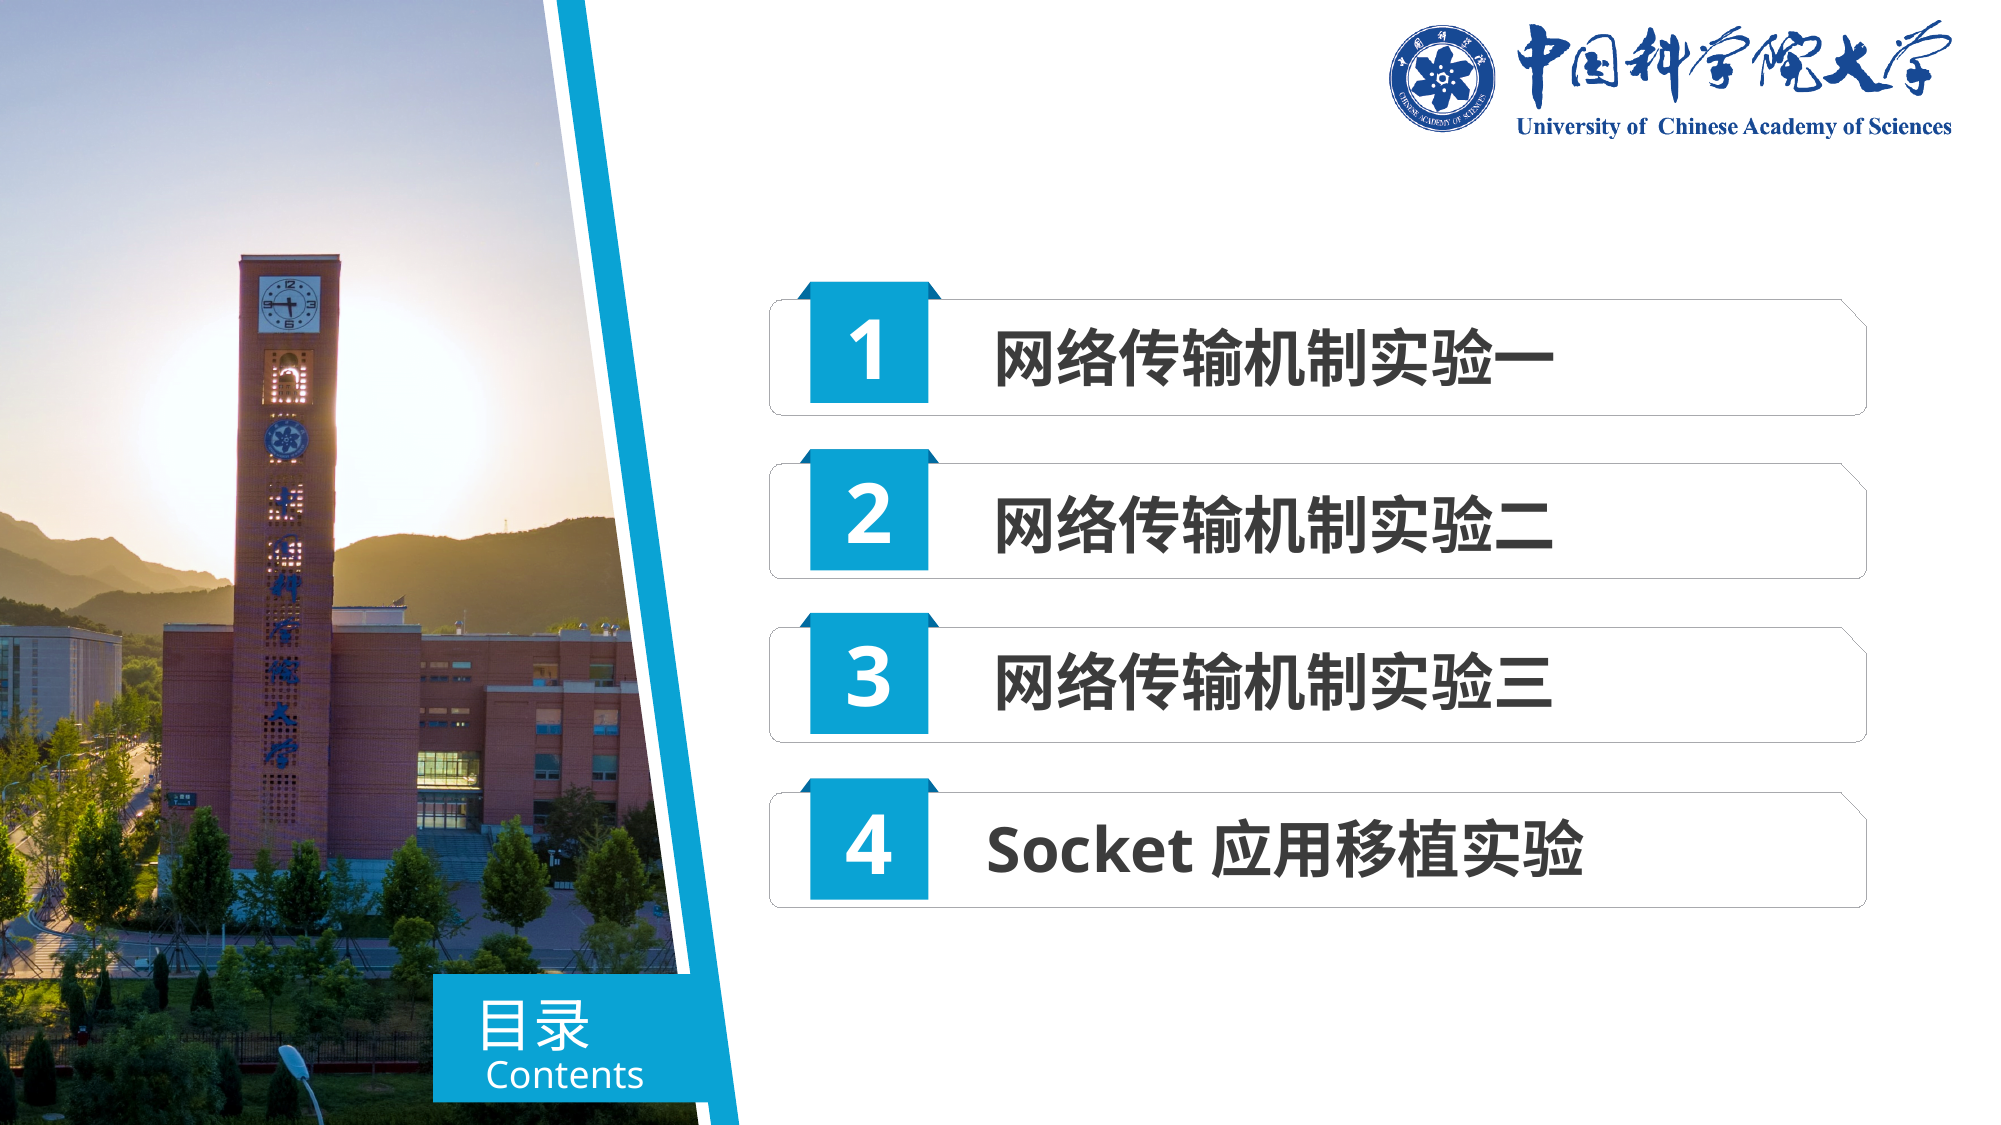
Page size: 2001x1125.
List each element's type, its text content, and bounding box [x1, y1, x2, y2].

text_box [929, 449, 939, 463]
text_box [799, 613, 810, 627]
text_box [810, 778, 929, 900]
text_box 网络传输机制实验二 [979, 479, 1572, 569]
text_box 4 [830, 783, 908, 899]
text_box [797, 282, 810, 299]
text_box [769, 627, 1867, 743]
text_box [810, 281, 929, 403]
text_box [929, 779, 939, 792]
text_box 网络传输机制实验一 [979, 312, 1572, 402]
text_box Socket应用移植实验 [972, 802, 1601, 893]
text_box [769, 463, 1867, 579]
text_box [929, 613, 940, 627]
text_box [810, 612, 929, 734]
text_box [769, 792, 1867, 908]
text_box [799, 449, 810, 463]
text_box 1 [830, 288, 908, 404]
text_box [433, 0, 740, 1125]
picture [1389, 20, 1952, 139]
text_box [929, 282, 942, 299]
text_box [810, 449, 929, 571]
text_box [800, 779, 810, 792]
text_box 2 [830, 452, 908, 568]
text_box [769, 299, 1867, 416]
text_box [0, 0, 433, 1125]
text_box 网络传输机制实验三 [979, 635, 1572, 726]
text_box 3 [830, 616, 908, 731]
